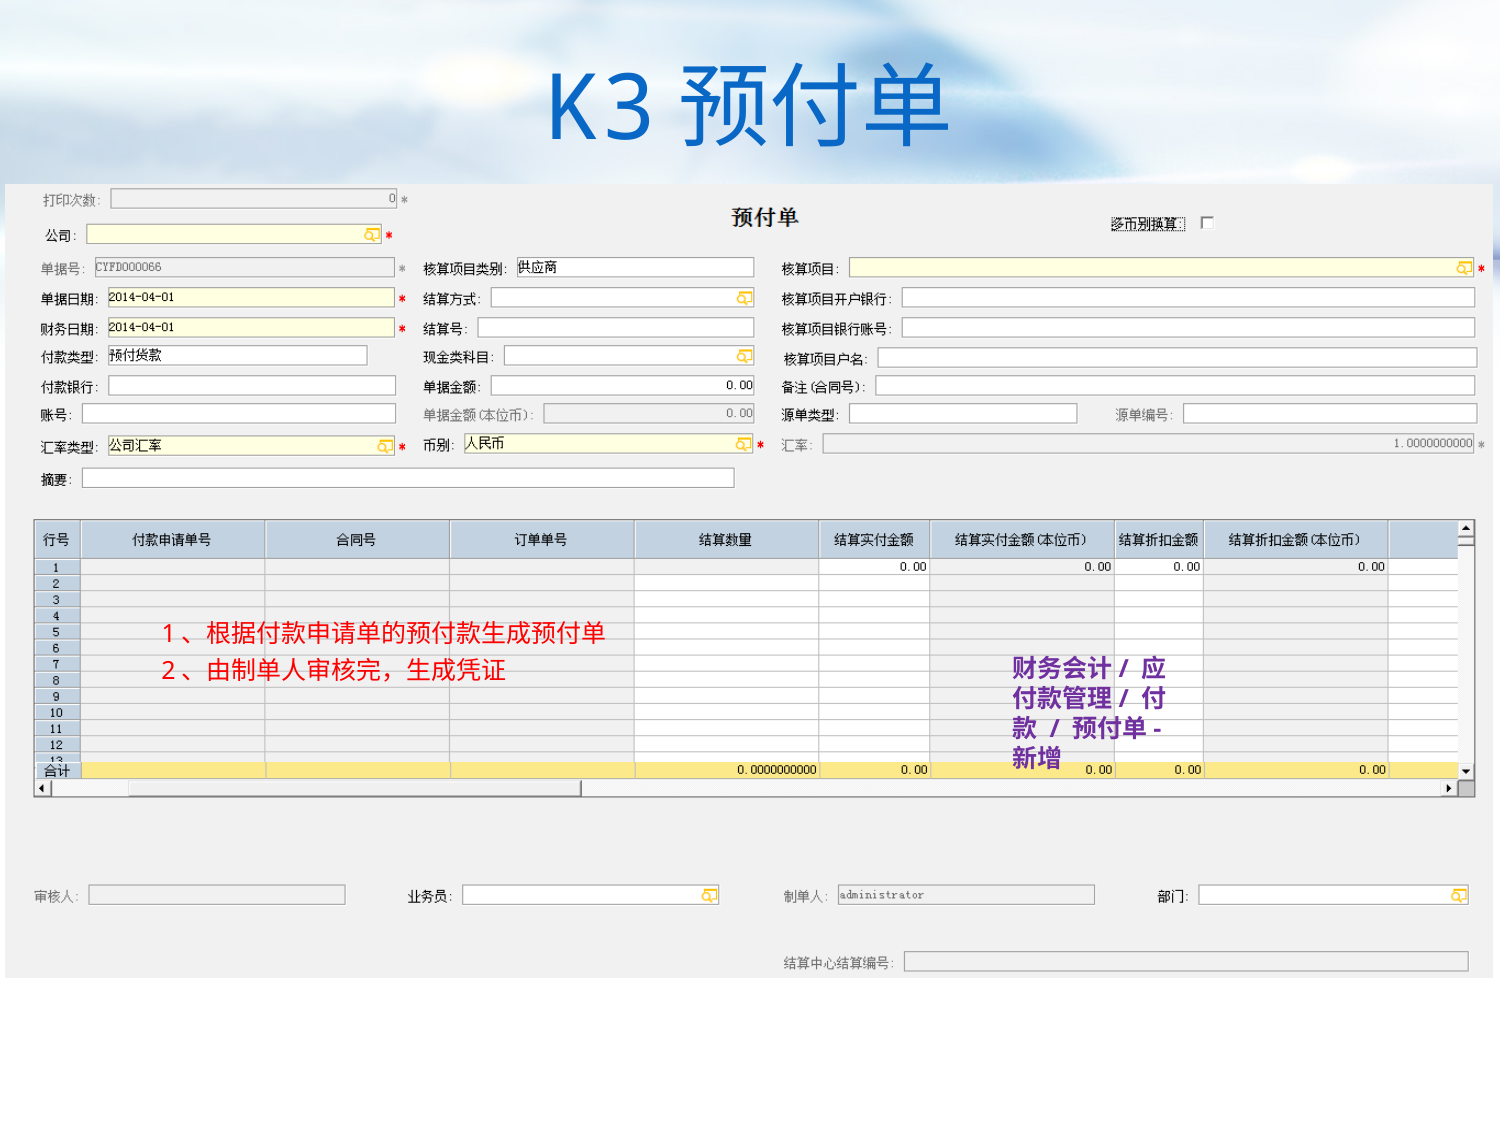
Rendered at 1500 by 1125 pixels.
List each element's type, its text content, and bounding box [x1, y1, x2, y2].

title K3预付单 [112, 18, 1388, 166]
picture [0, 0, 1500, 1125]
